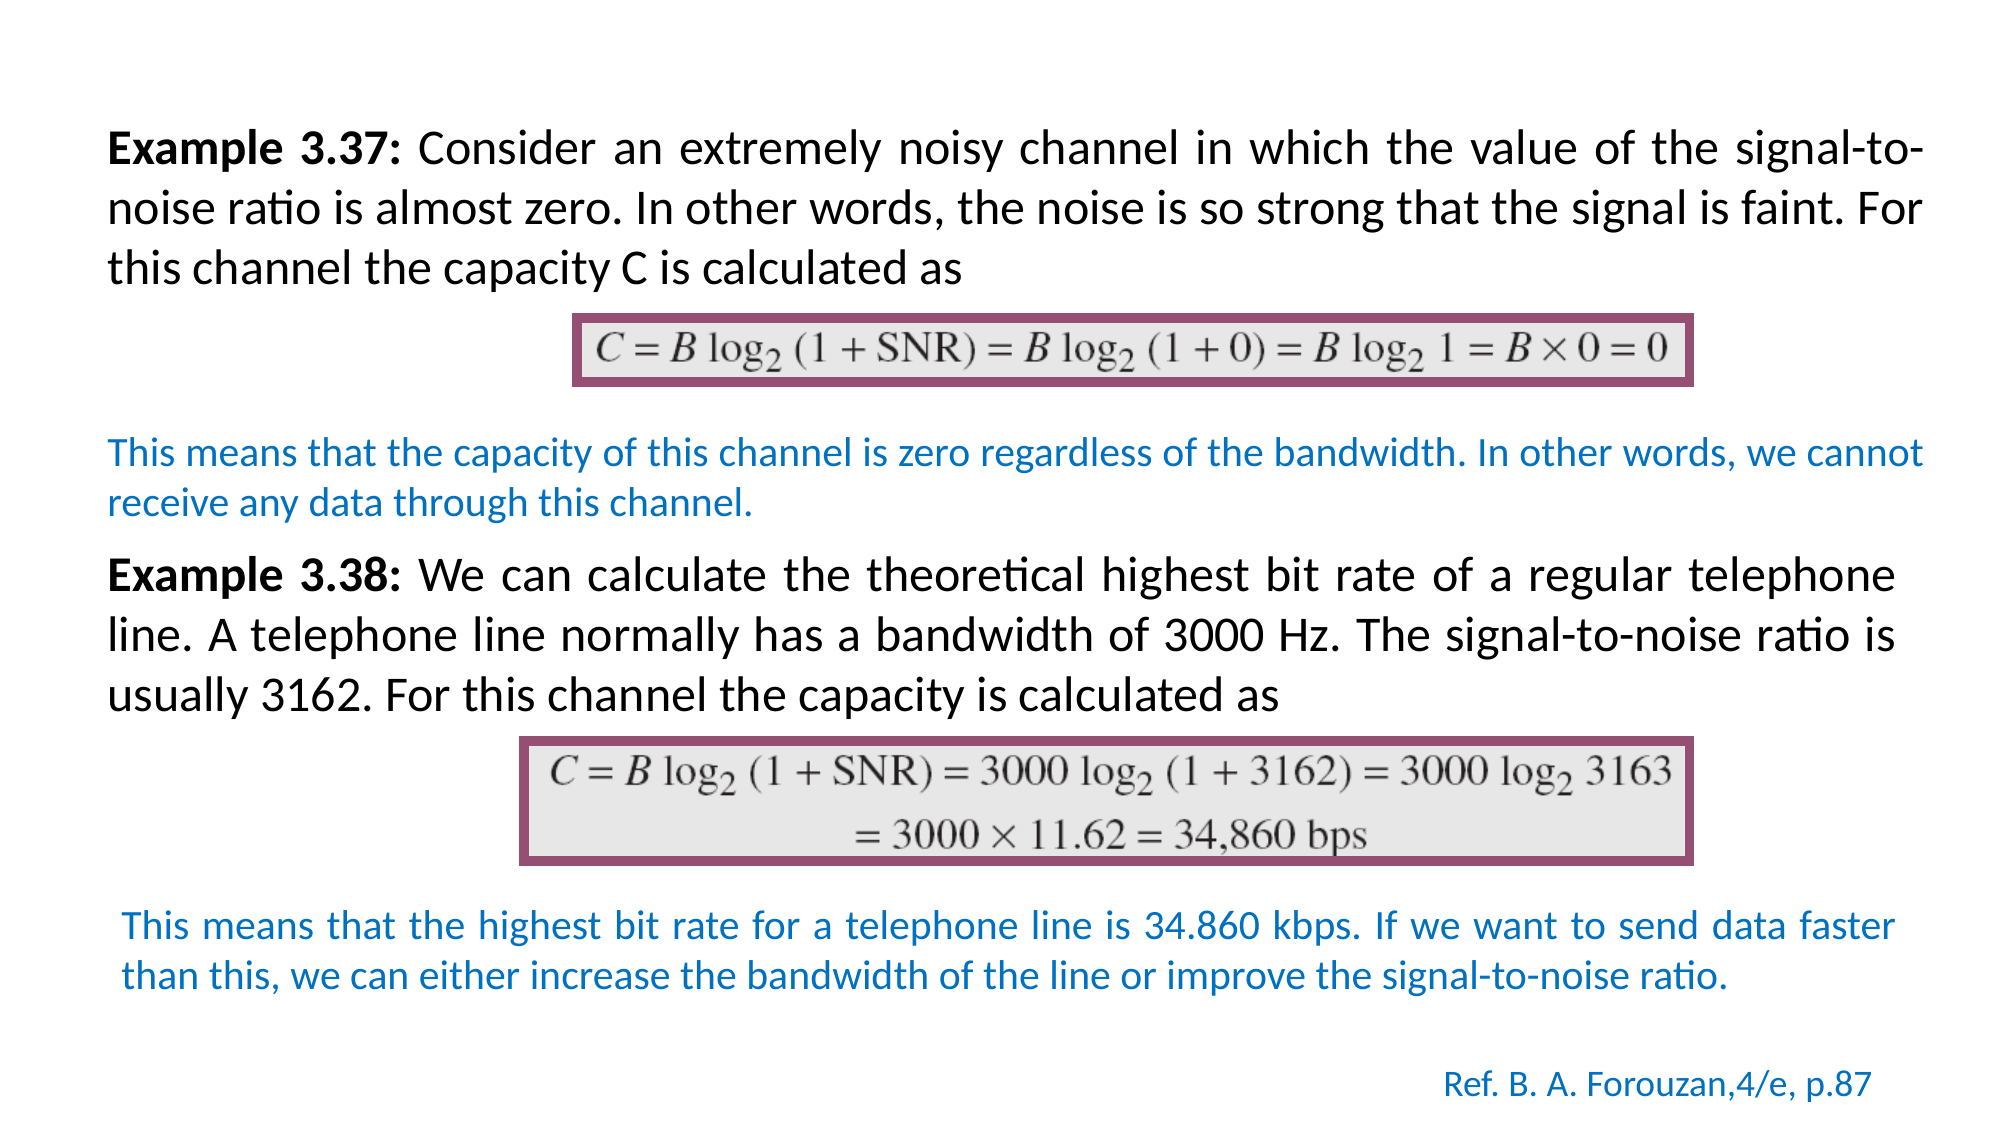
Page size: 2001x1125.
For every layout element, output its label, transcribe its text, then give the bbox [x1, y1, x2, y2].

text_box This means that the capacity of this channel is zero regardless of the bandwidth. In other words, we cannot receive any data through this channel. [92, 417, 1941, 533]
text_box Example 3.38: We can calculate the theoretical highest bit rate of a regular telephone line. A telephone line normally has a bandwidth of 3000 Hz. The signal-to-noise ratio is usually 3162. For this channel the capacity is calculated as [92, 533, 1912, 729]
text_box This means that the highest bit rate for a telephone line is 34.860 kbps. If we want to send data faster than this, we can either increase the bandwidth of the line or improve the signal-to-noise ratio. [106, 890, 1912, 1005]
text_box Ref. B. A. Forouzan,4/e, p.87 [1428, 1051, 1889, 1111]
text_box Example 3.37: Consider an extremely noisy channel in which the value of the signal-to-noise ratio is almost zero. In other words, the noise is so strong that the signal is faint. For this channel the capacity C is calculated as [92, 106, 1941, 302]
picture [528, 745, 1685, 857]
picture [581, 322, 1685, 378]
